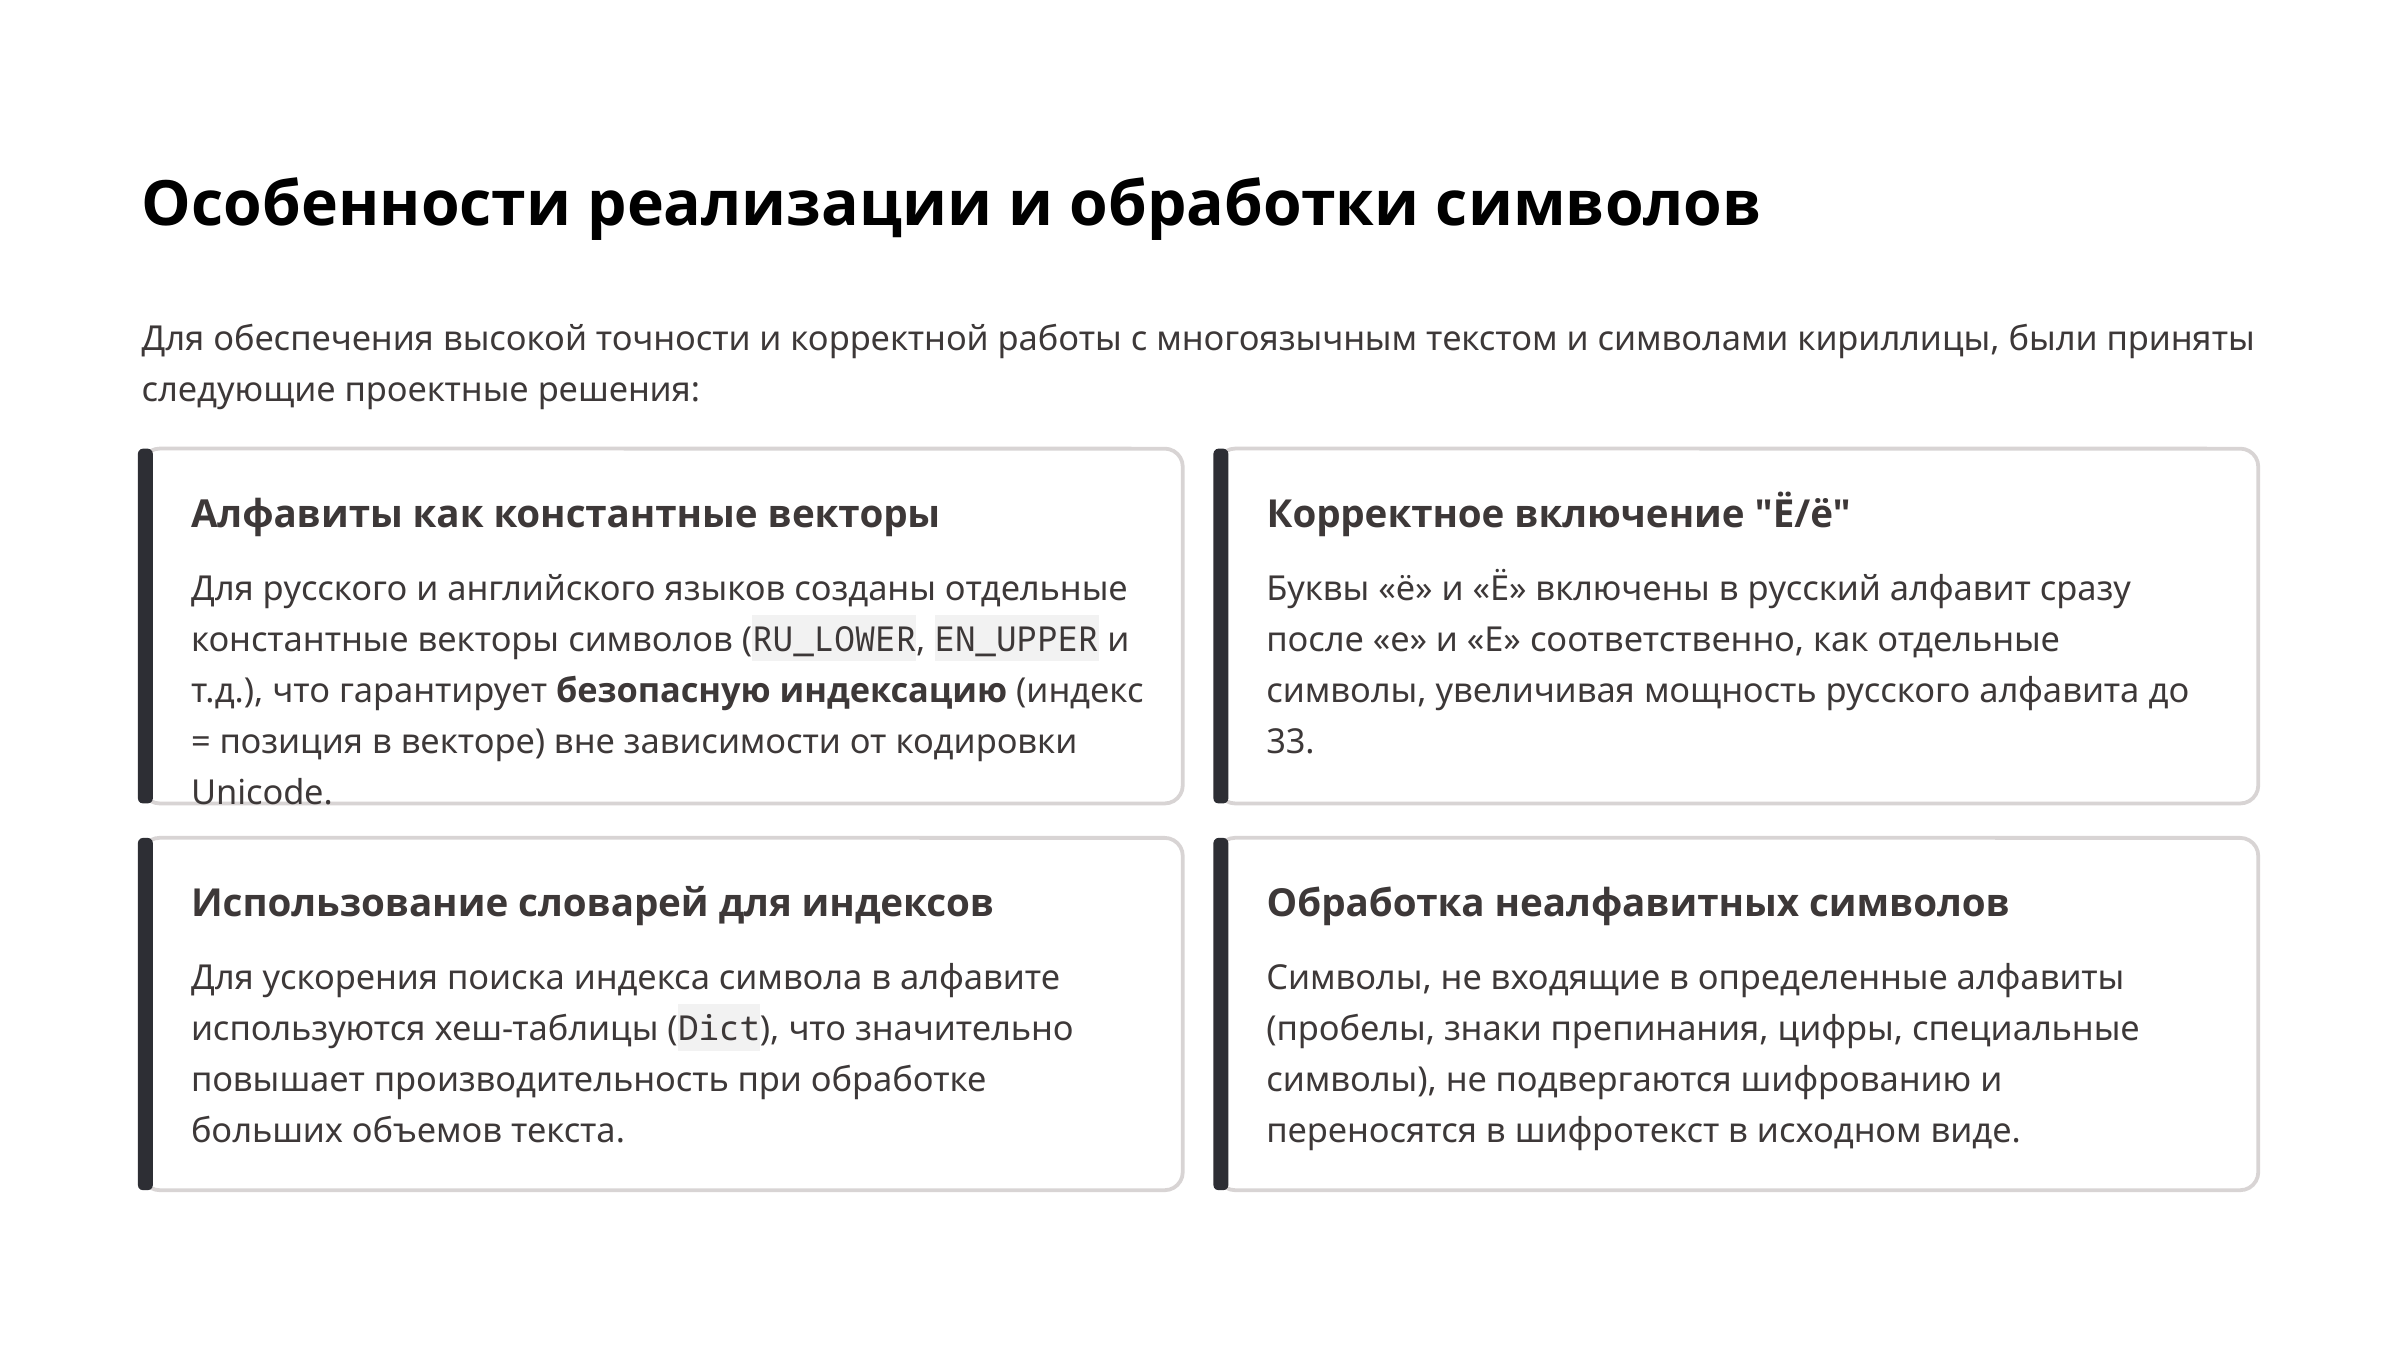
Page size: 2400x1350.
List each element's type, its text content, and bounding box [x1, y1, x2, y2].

text_box [1228, 837, 2259, 1191]
text_box Для обеспечения высокой точности и корректной работы с многоязычным текстом и символами кириллицы, были приняты следующие проектные решения: [141, 306, 2259, 410]
text_box [1213, 837, 1229, 1191]
text_box Корректное включение "Ё/ё" [1266, 486, 1884, 536]
text_box [137, 448, 153, 804]
text_box Для русского и английского языков созданы отдельные константные векторы символов (RU_LOWER, EN_UPPER и т.д.), что гарантирует безопасную индексацию (индекс = позиция в векторе) вне зависимости от кодировки Unicode. [191, 556, 1145, 766]
text_box [152, 448, 1183, 804]
text_box [1228, 448, 2259, 804]
text_box [1213, 448, 1229, 804]
text_box [152, 837, 1183, 1191]
text_box Обработка неалфавитных символов [1266, 876, 2042, 925]
text_box Буквы «ё» и «Ё» включены в русский алфавит сразу после «е» и «Е» соответственно, как отдельные символы, увеличивая мощность русского алфавита до 33. [1266, 556, 2221, 712]
text_box Для ускорения поиска индекса символа в алфавите используются хеш-таблицы (Dict), что значительно повышает производительность при обработке больших объемов текста. [191, 945, 1145, 1103]
text_box Символы, не входящие в определенные алфавиты (пробелы, знаки препинания, цифры, специальные символы), не подвергаются шифрованию и переносятся в шифротекст в исходном виде. [1266, 945, 2221, 1152]
text_box [137, 837, 153, 1191]
text_box Особенности реализации и обработки символов [141, 159, 1821, 238]
text_box Алфавиты как константные векторы [191, 486, 978, 536]
text_box Использование словарей для индексов [191, 876, 1042, 925]
